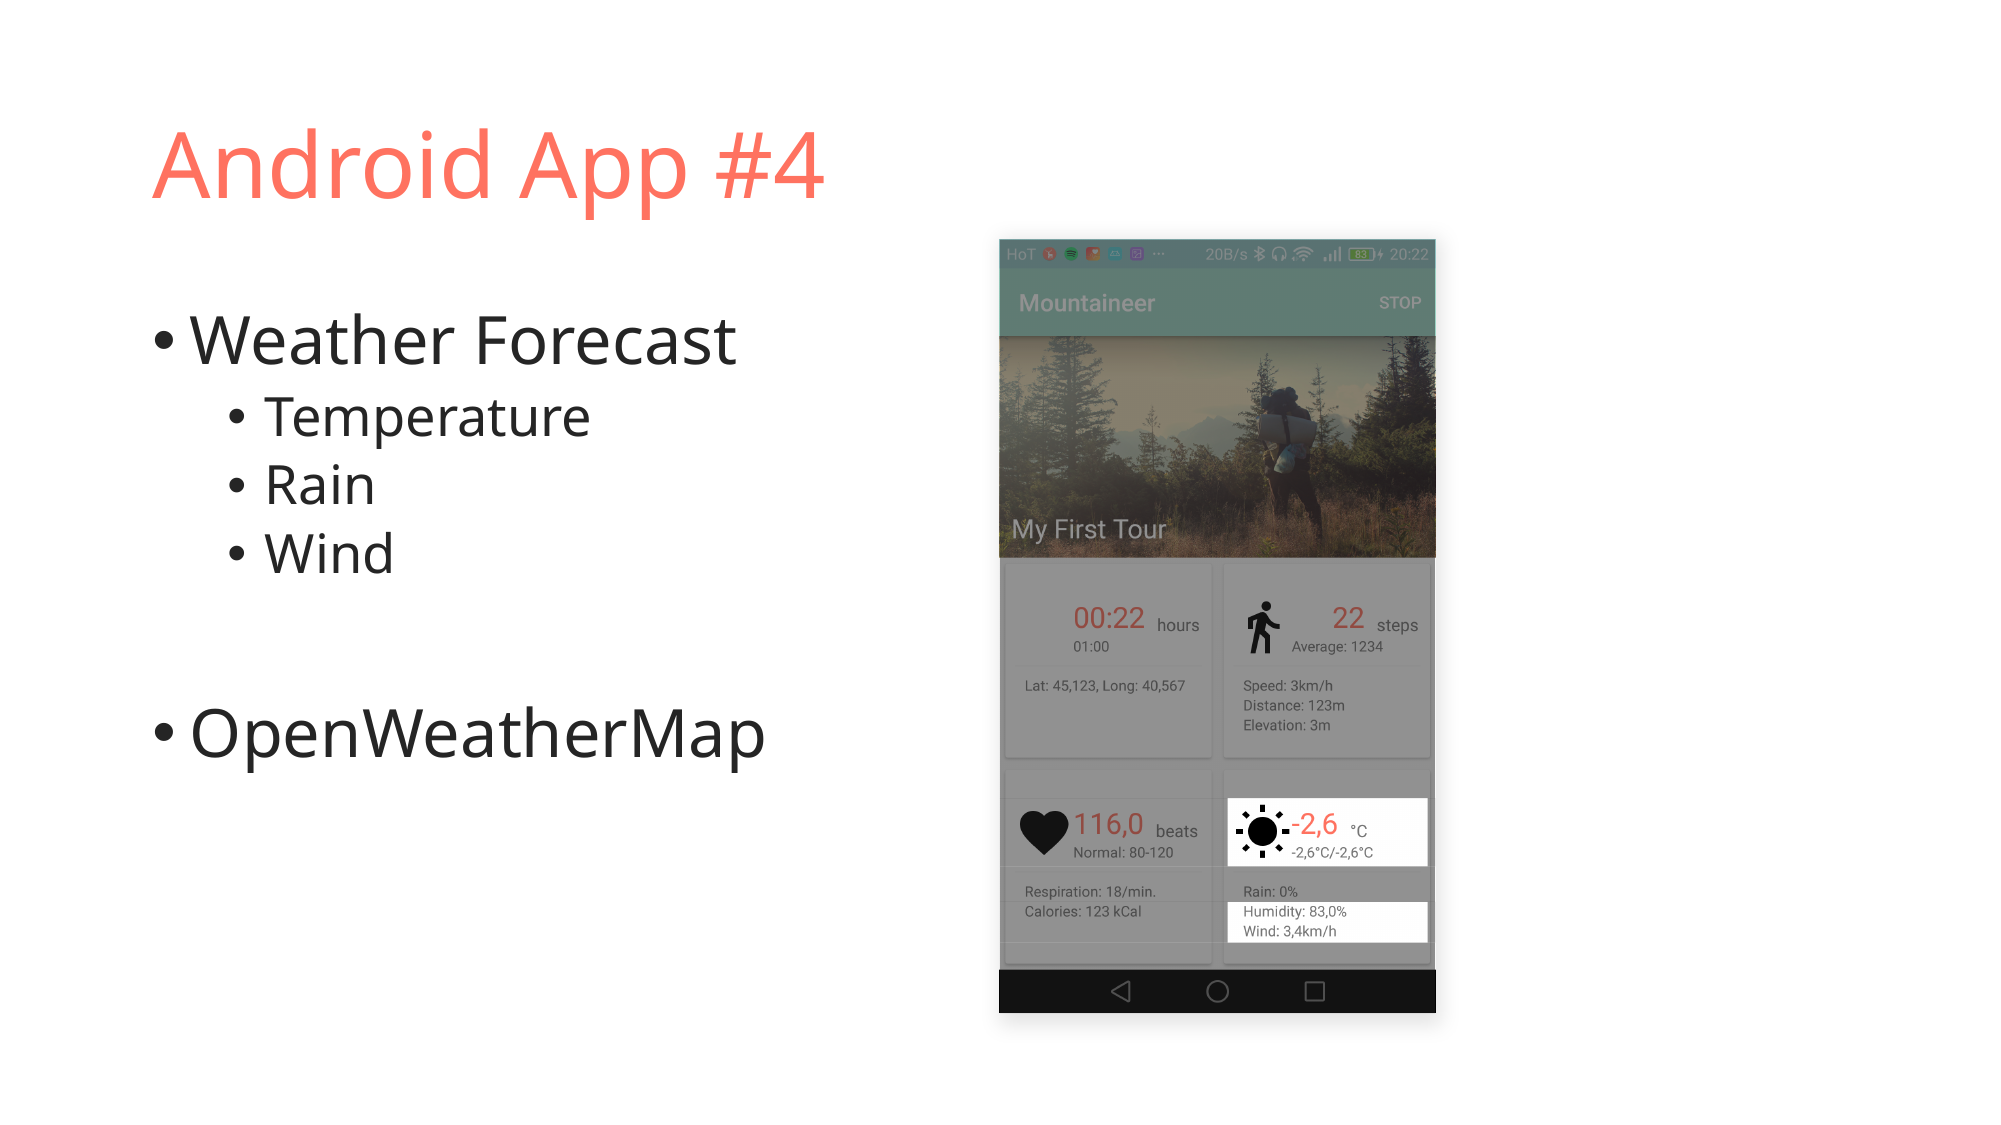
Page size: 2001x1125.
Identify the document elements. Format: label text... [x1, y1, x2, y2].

text_box Weather Forecast Temperature Rain Wind OpenWeatherMap [137, 299, 1863, 1014]
picture [999, 239, 1436, 1013]
title Android App #4 [137, 59, 1863, 278]
